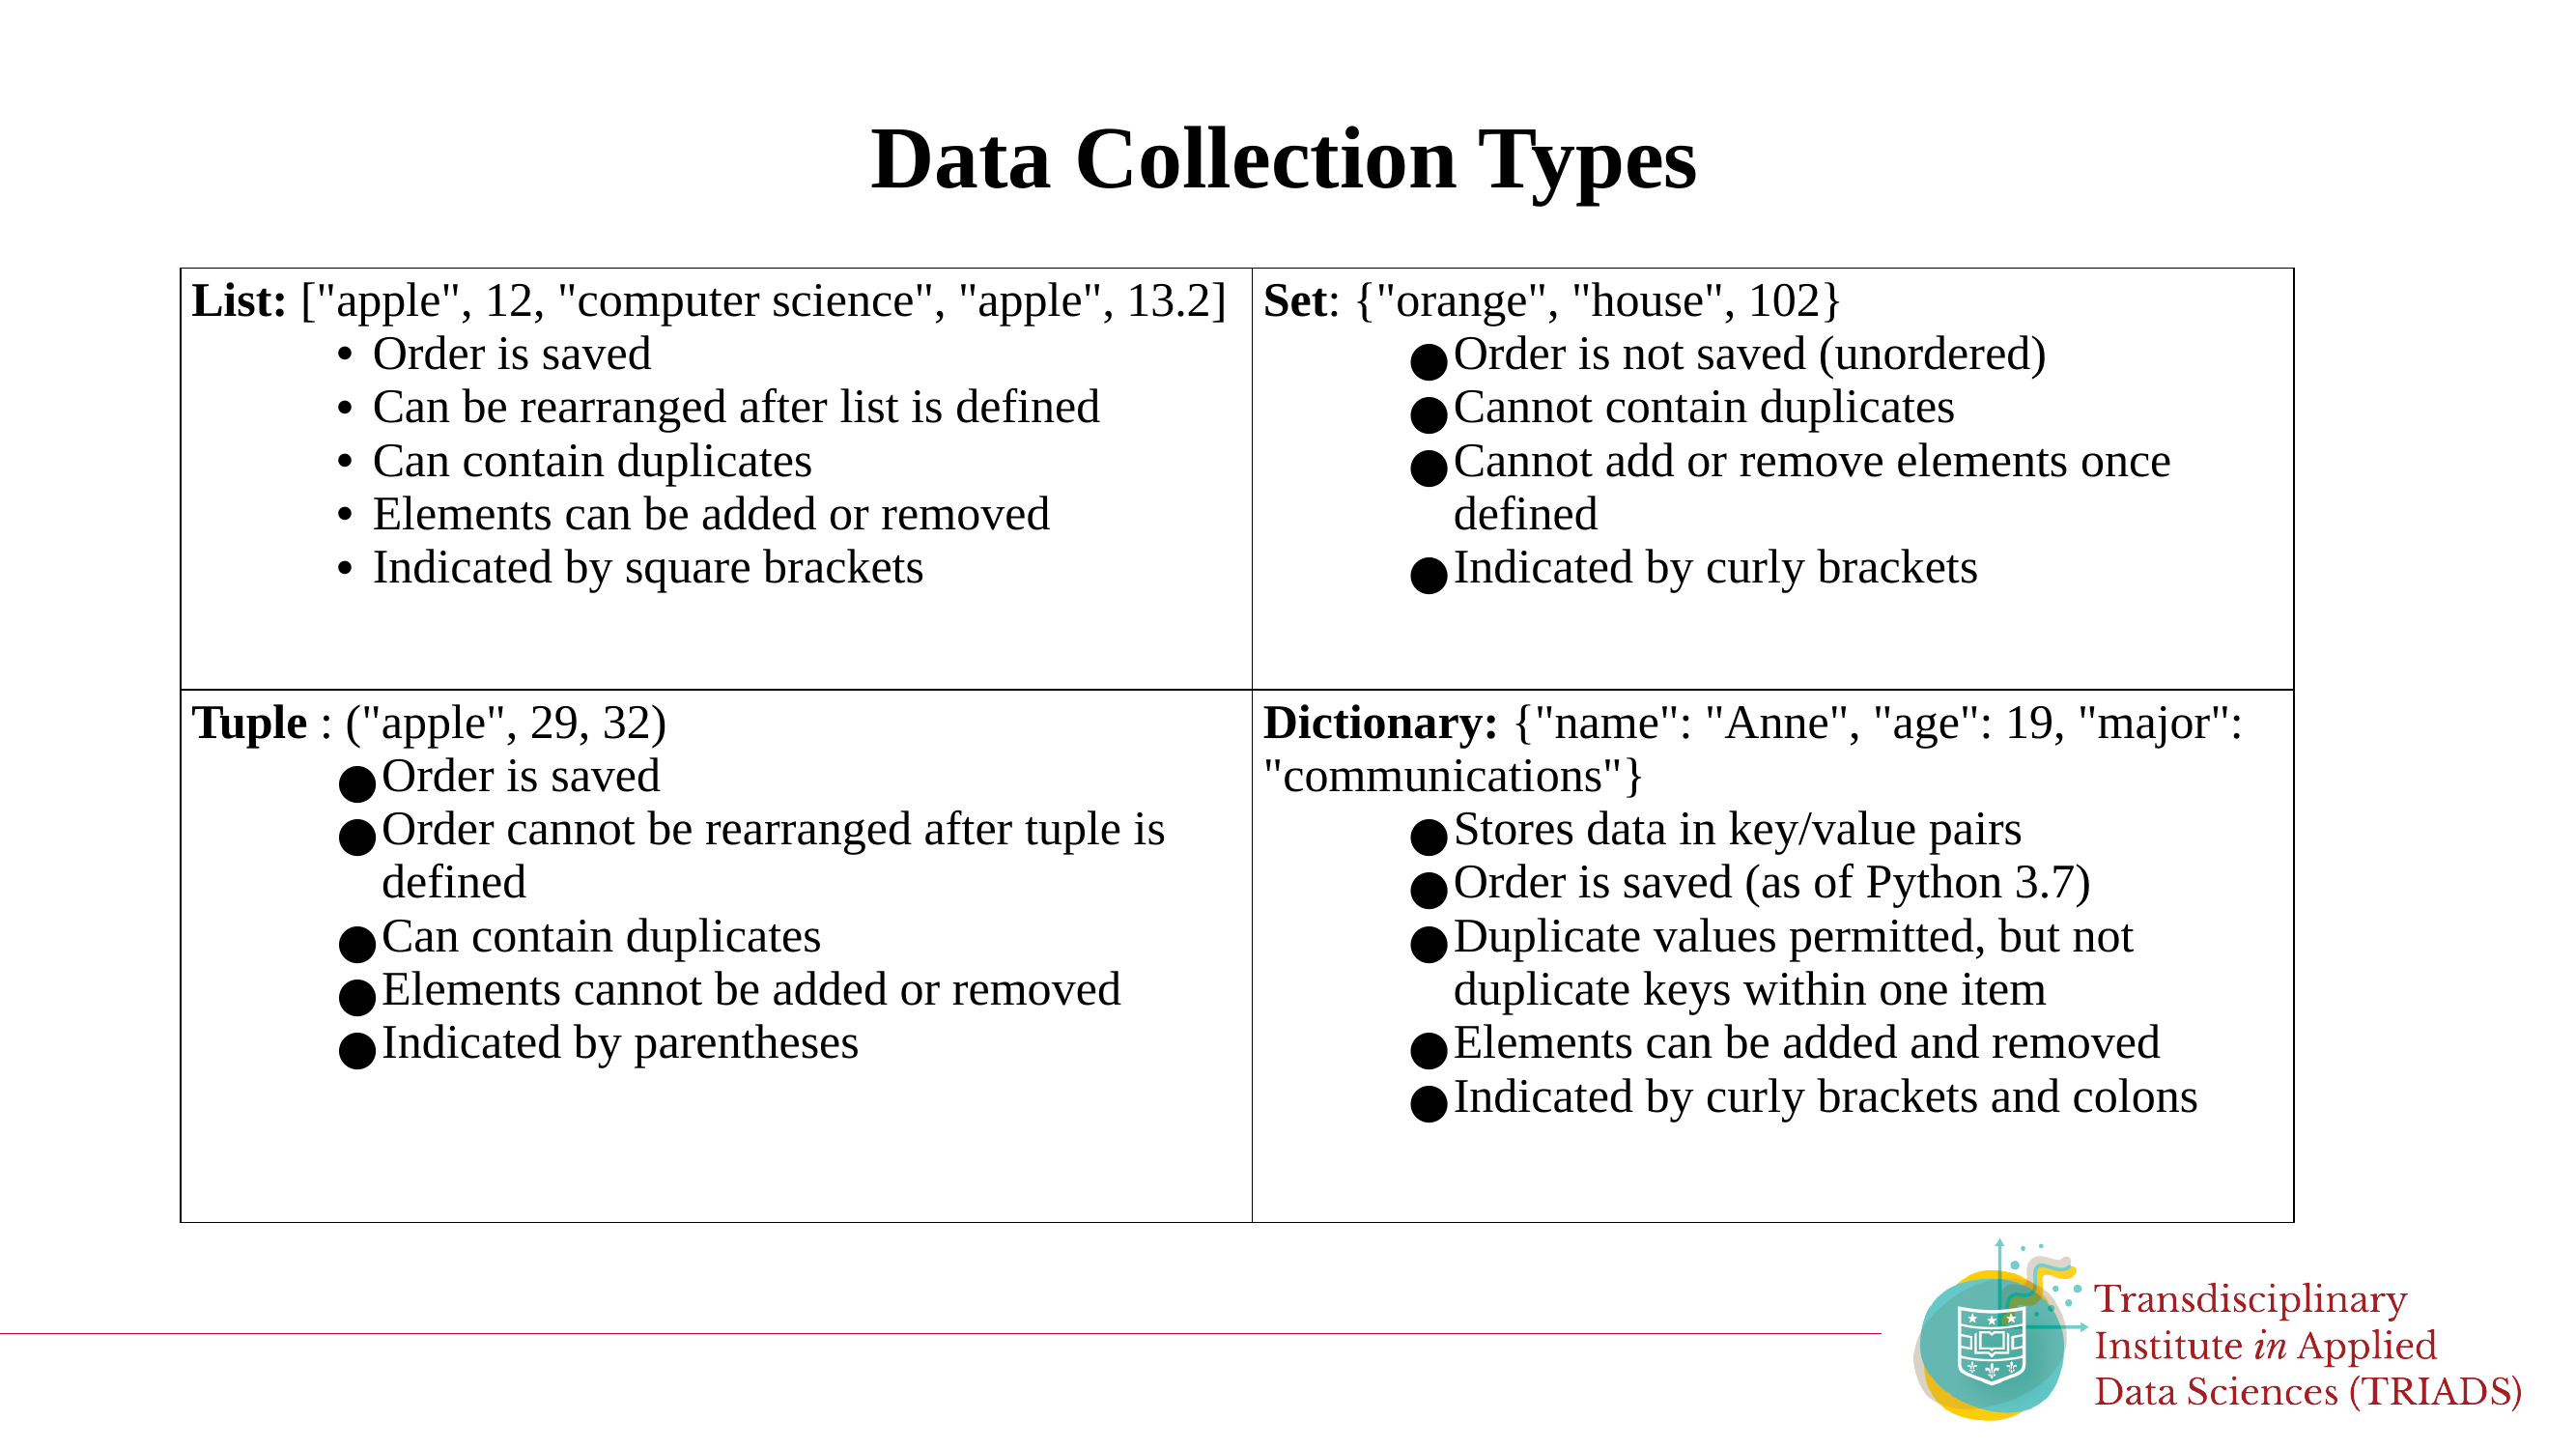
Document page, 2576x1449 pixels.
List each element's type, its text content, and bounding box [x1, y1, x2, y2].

table_cell Tuple : ("apple", 29, 32) Order is saved Order cannot be rearranged after tuple is defined Can contain duplicates Elements cannot be added or removed Indicated by parentheses [182, 691, 1252, 1222]
text_box Data Collection Types [95, 92, 2475, 213]
picture [1912, 1237, 2522, 1421]
table_header List: ["apple", 12, "computer science", "apple", 13.2] Order is saved Can be rearranged after list is defined Can contain duplicates Elements can be added or removed Indicated by square brackets [182, 269, 1252, 689]
table_cell Dictionary: {"name": "Anne", "age": 19, "major": "communications"} Stores data in key/value pairs Order is saved (as of Python 3.7) Duplicate values permitted, but not duplicate keys within one item Elements can be added and removed Indicated by curly brackets and colons [1253, 691, 2293, 1222]
table_header Set: {"orange", "house", 102} Order is not saved (unordered) Cannot contain duplicates Cannot add or remove elements once defined Indicated by curly brackets [1253, 269, 2293, 689]
